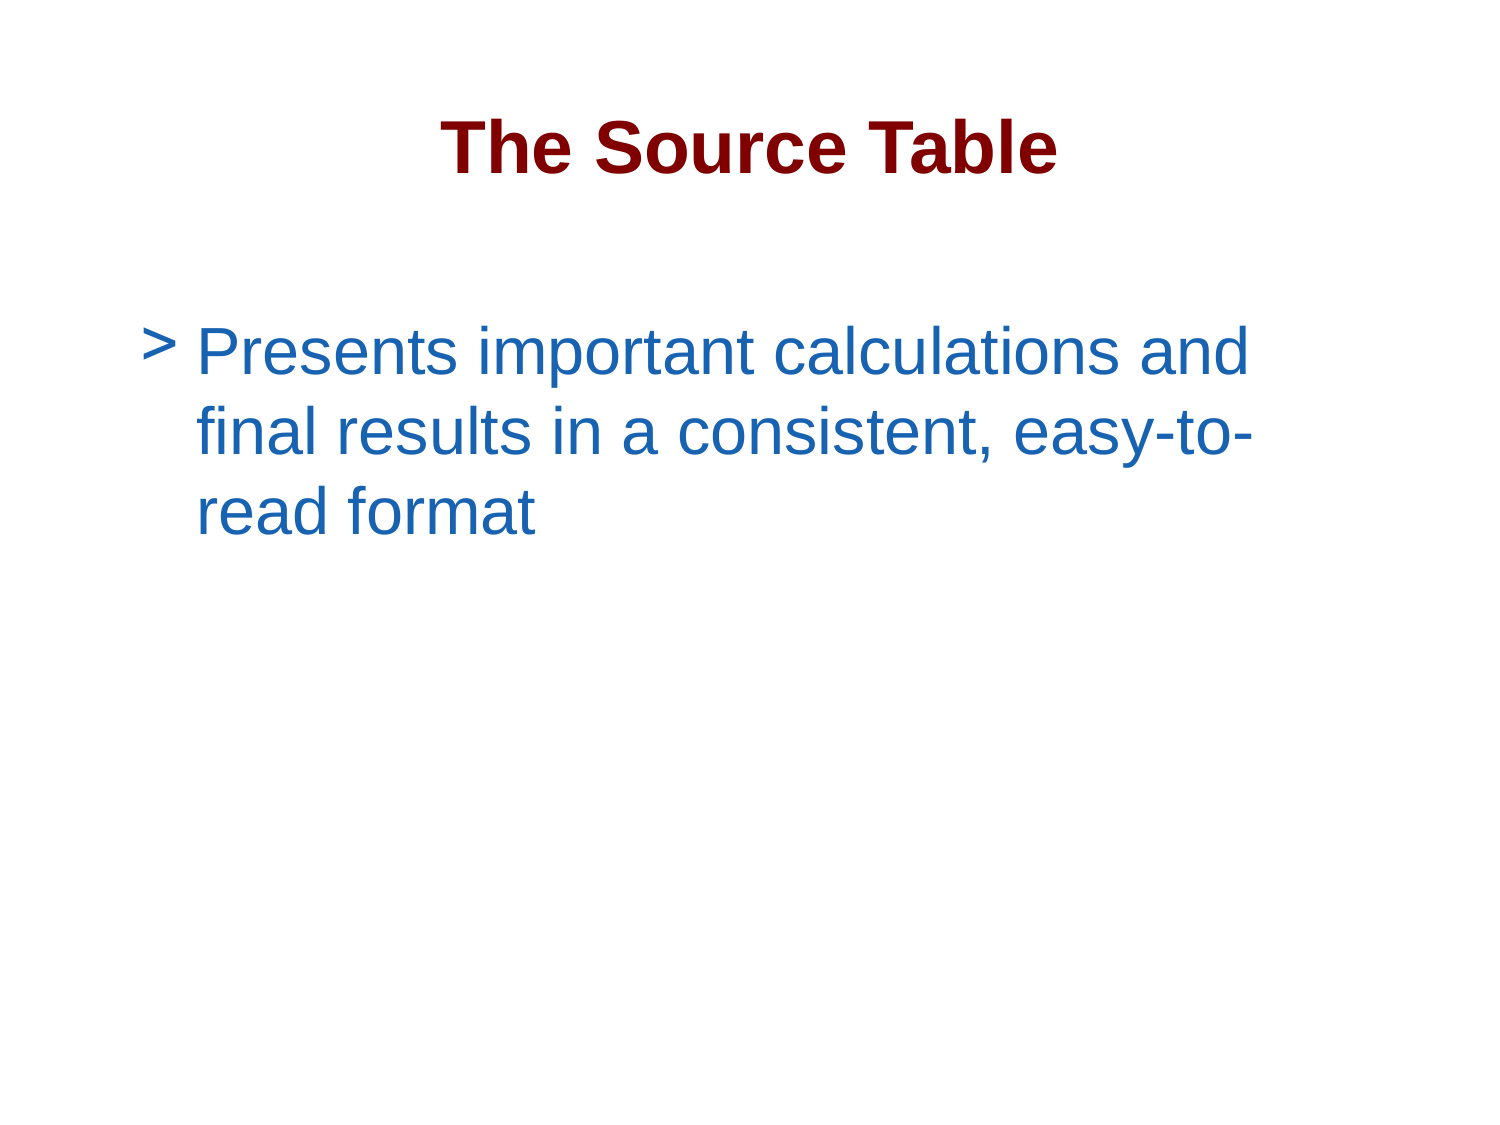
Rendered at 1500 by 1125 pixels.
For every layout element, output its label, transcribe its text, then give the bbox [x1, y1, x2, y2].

list Presents important calculations and final results in a consistent, easy-to-read format [124, 299, 1401, 976]
title The Source Table [112, 99, 1388, 188]
